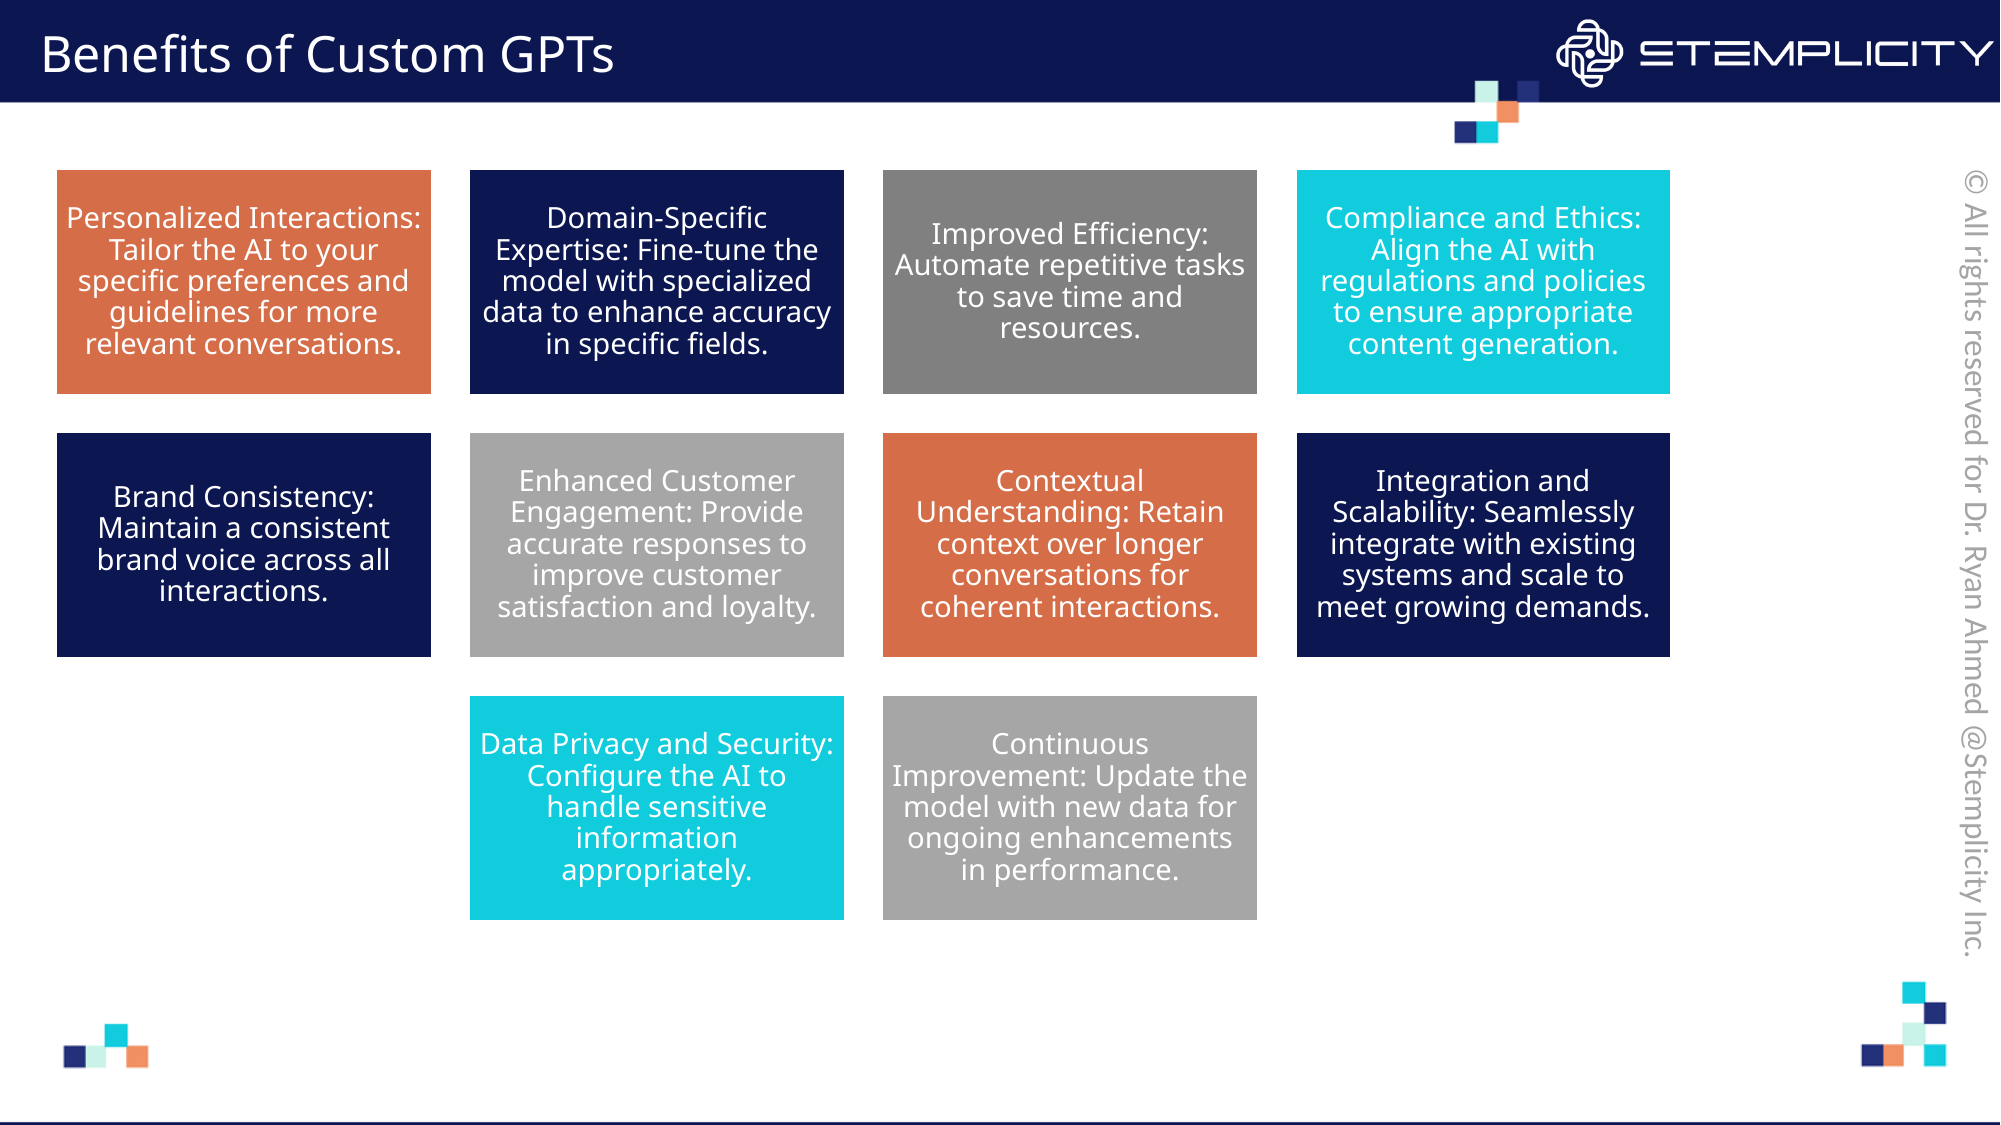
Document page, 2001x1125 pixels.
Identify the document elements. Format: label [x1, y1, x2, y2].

picture [0, 0, 2000, 1125]
text_box [19, 169, 1708, 921]
